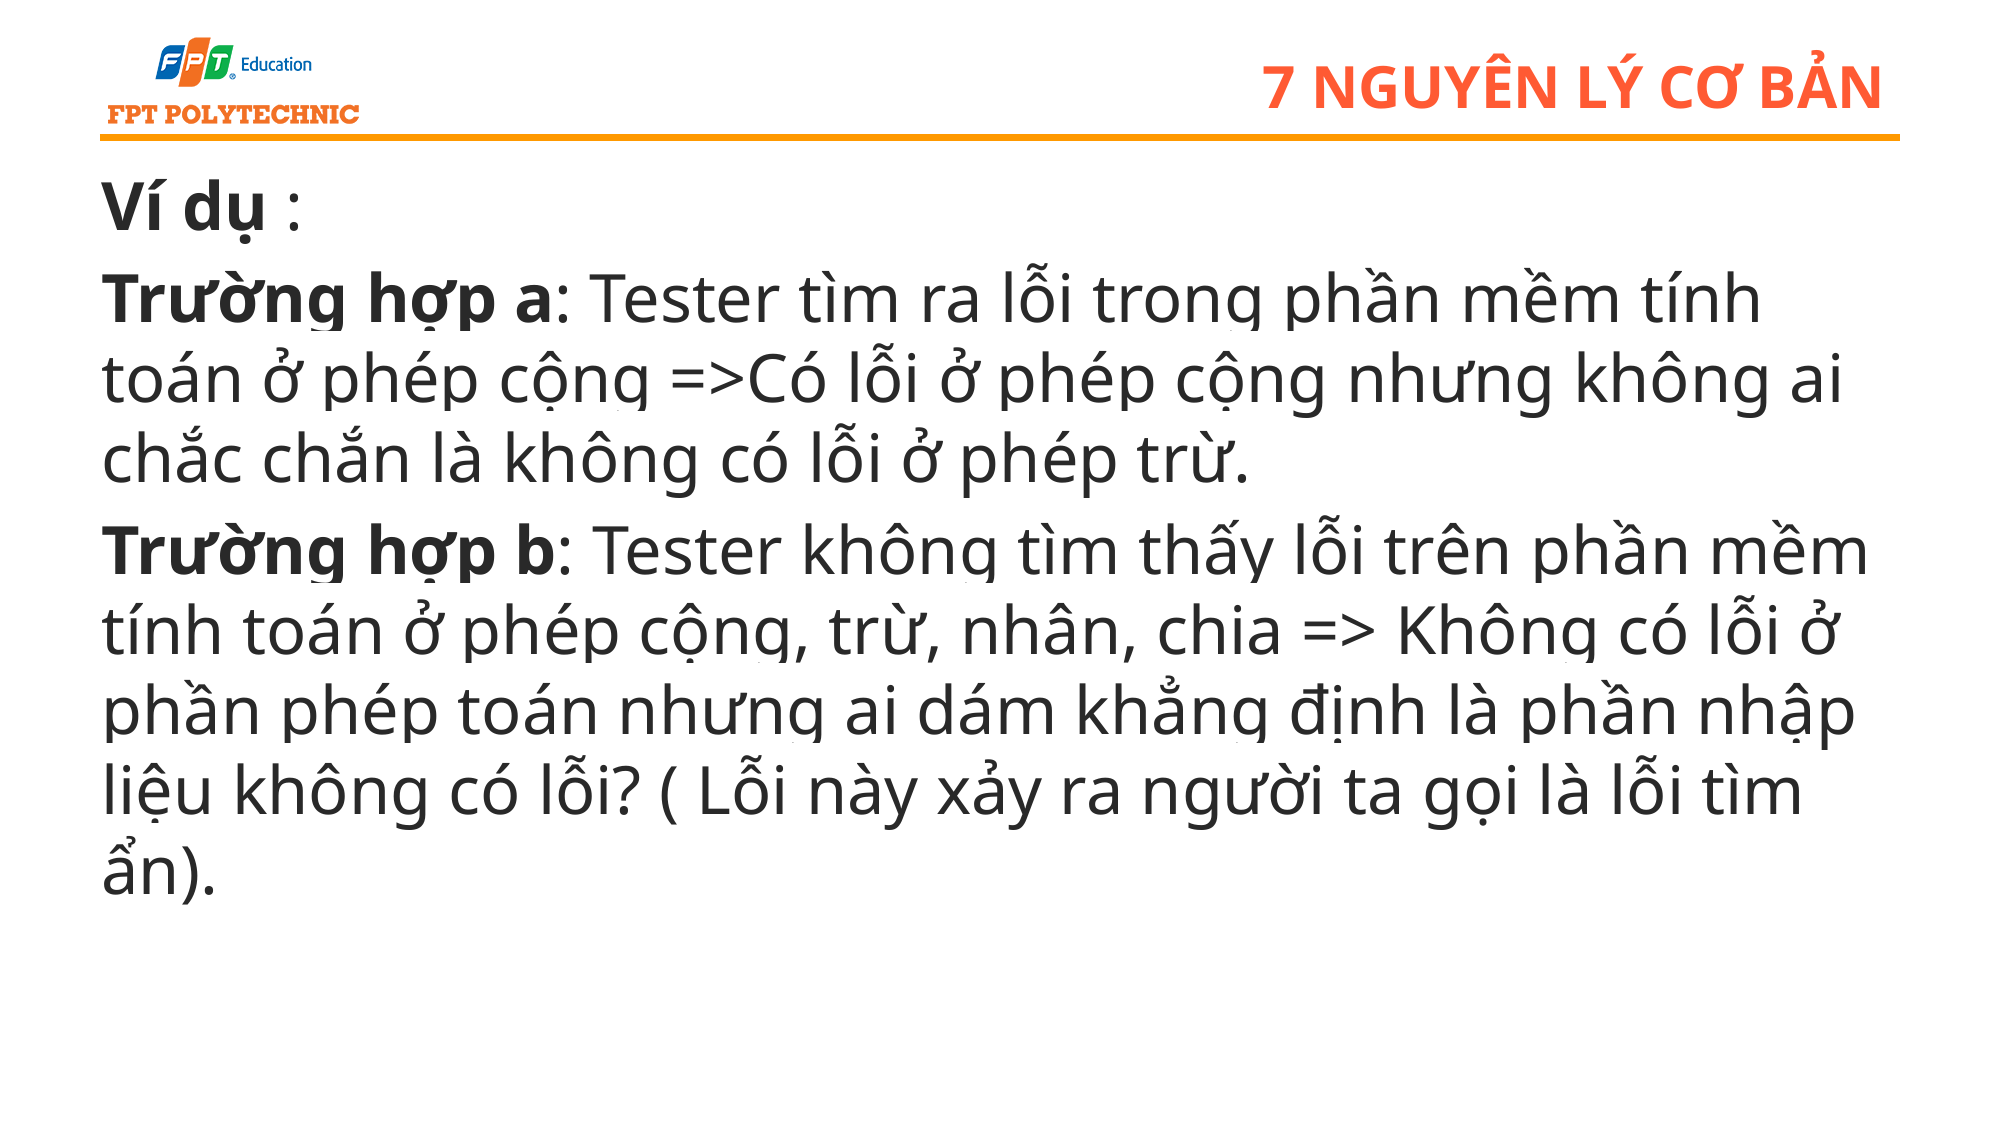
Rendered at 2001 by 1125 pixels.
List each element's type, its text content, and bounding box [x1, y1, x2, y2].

picture [99, 135, 367, 143]
picture [99, 25, 367, 134]
list Ví dụ : Trường hợp a: Tester tìm ra lỗi trong phần mềm tính toán ở phép cộng =>Có lỗi ở phép cộng nhưng không ai chắc chắn là không có lỗi ở phép trừ. Trường hợp b: Tester không tìm thấy lỗi trên phần mềm tính toán ở phép cộng, trừ, nhân, chia => Không có lỗi ở phần phép toán nhưng ai dám khẳng định là phần nhập liệu không có lỗi? ( Lỗi này xảy ra người ta gọi là lỗi tìm ẩn). [86, 156, 1921, 1060]
title 7 nguyên lý cơ bản [366, 45, 1900, 125]
